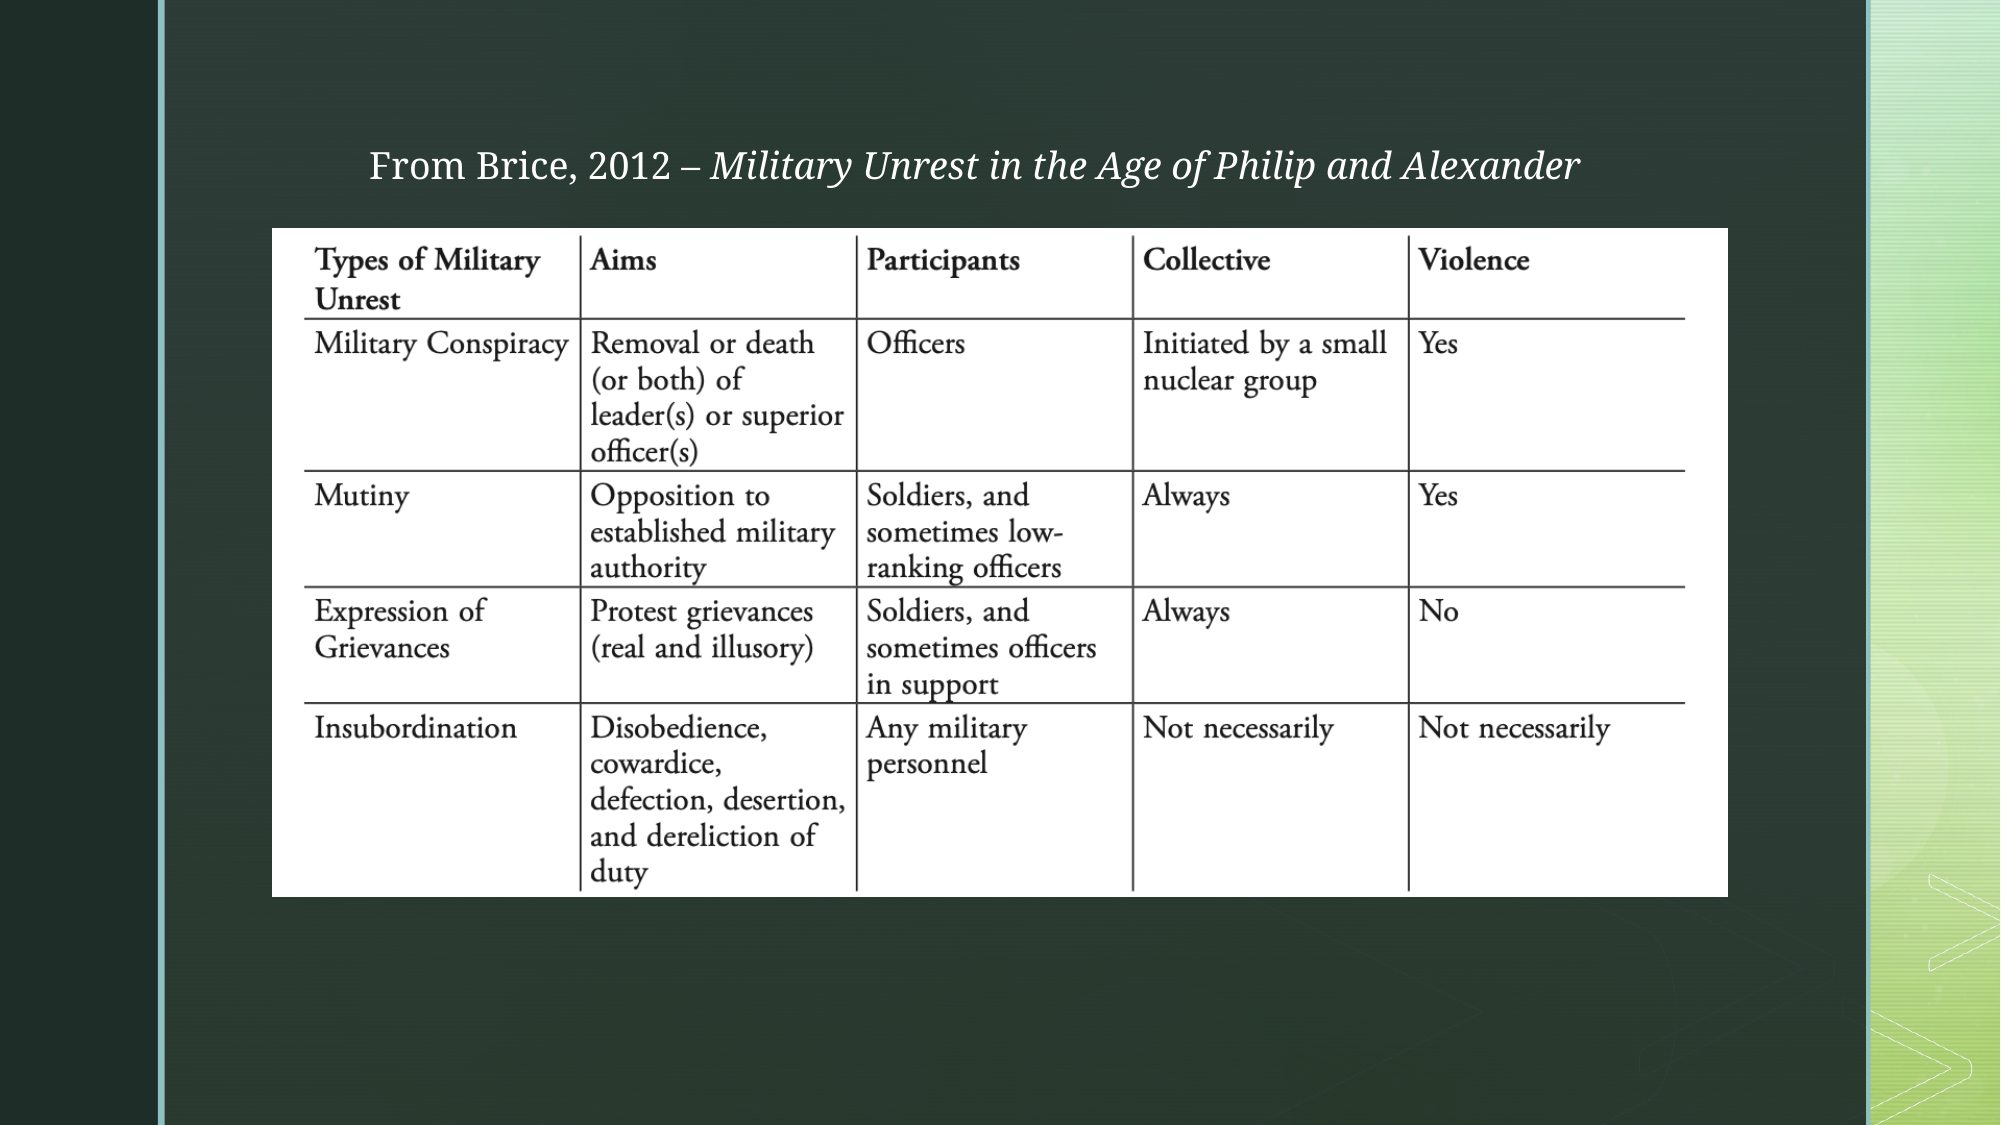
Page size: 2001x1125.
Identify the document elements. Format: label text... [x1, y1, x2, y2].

picture [272, 227, 1728, 898]
picture [1871, 0, 2001, 1125]
text_box From Brice, 2012 – Military Unrest in the Age of Philip and Alexander [354, 134, 1597, 195]
